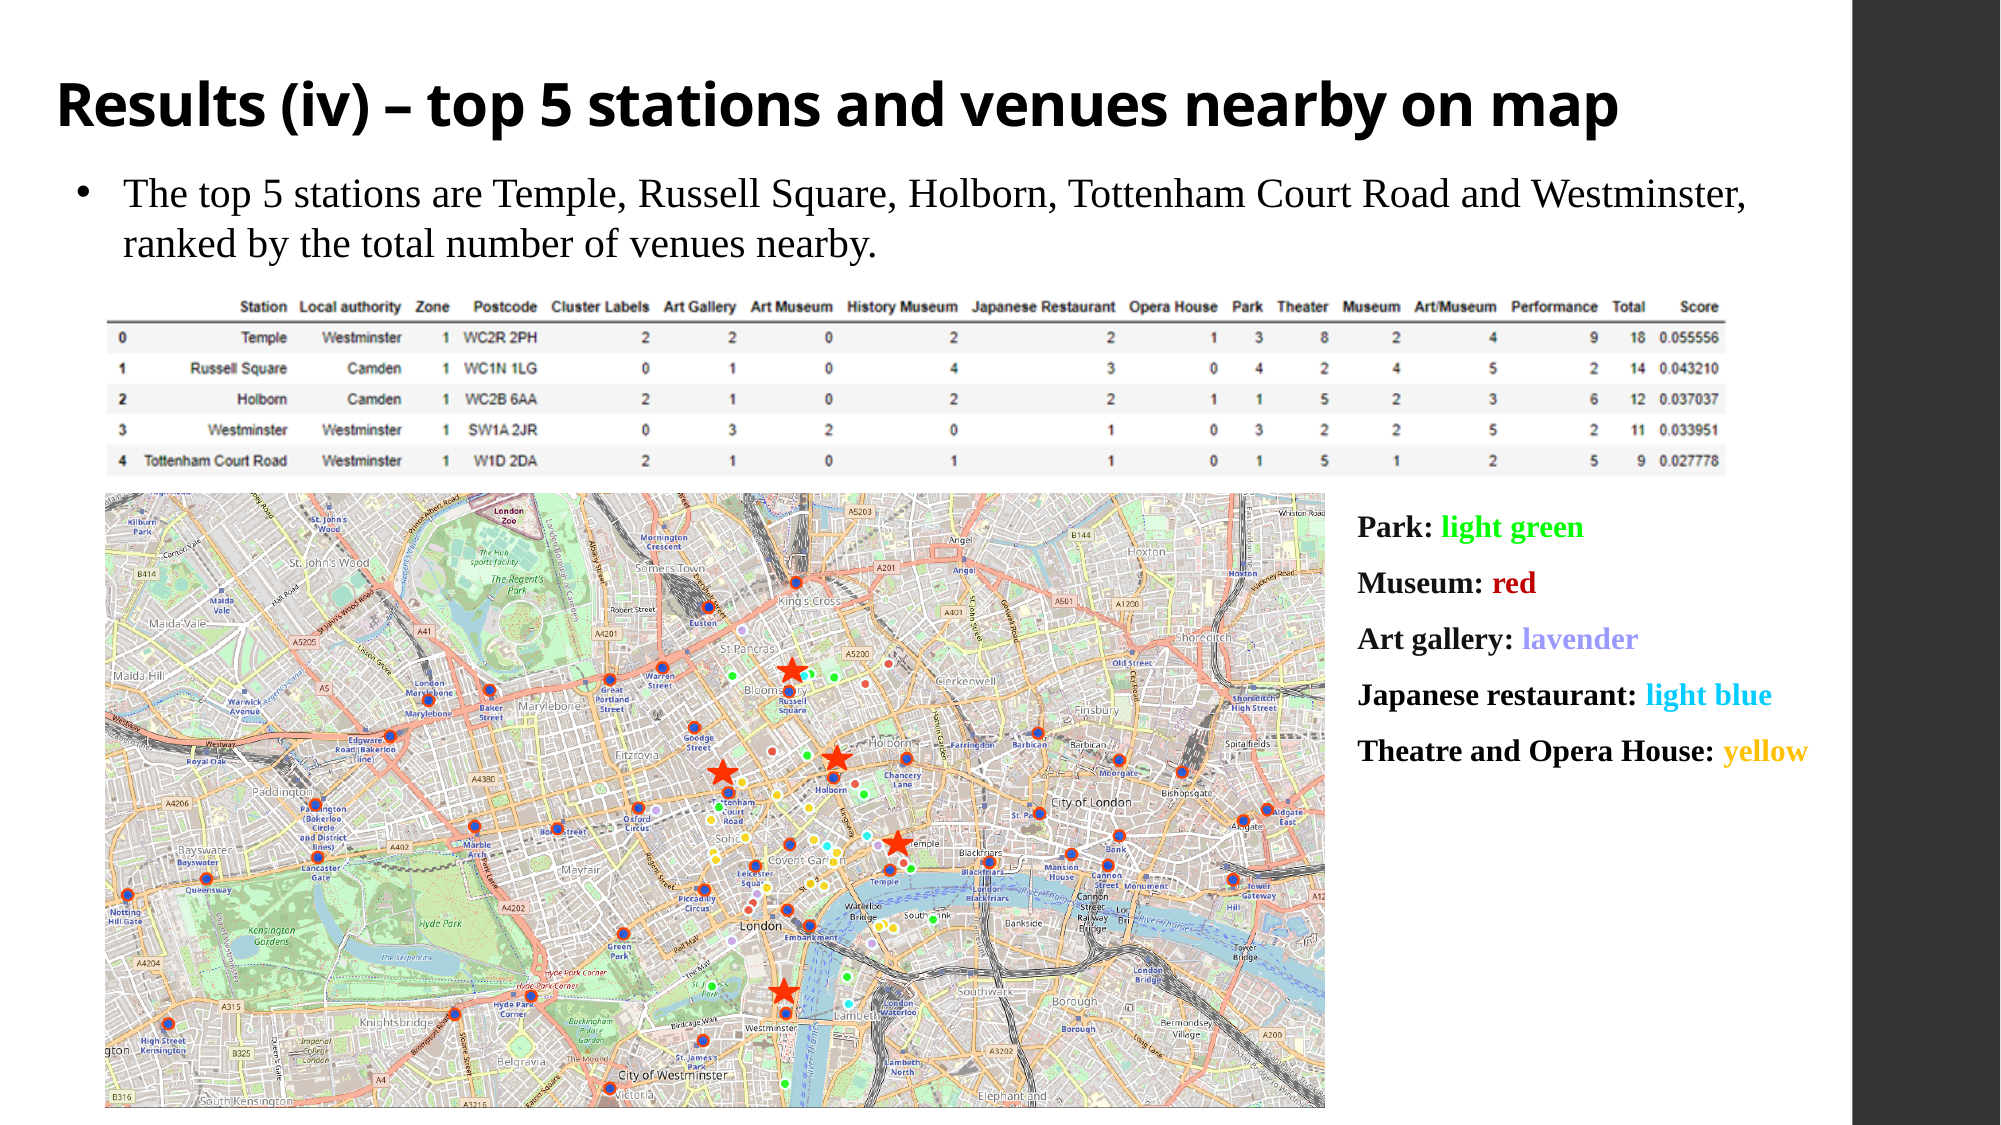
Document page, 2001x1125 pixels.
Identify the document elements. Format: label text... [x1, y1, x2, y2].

title Results (iv) – top 5 stations and venues nearby on map [40, 37, 1679, 148]
picture [105, 493, 1326, 1109]
picture [106, 287, 1728, 478]
text_box Park: light green Museum: red Art gallery: lavender Japanese restaurant: light blue Theatre and Opera House: yellow [1342, 479, 1824, 776]
text_box The top 5 stations are Temple, Russell Square, Holborn, Tottenham Court Road and Westminster, ranked by the total number of venues nearby. [61, 158, 1781, 274]
